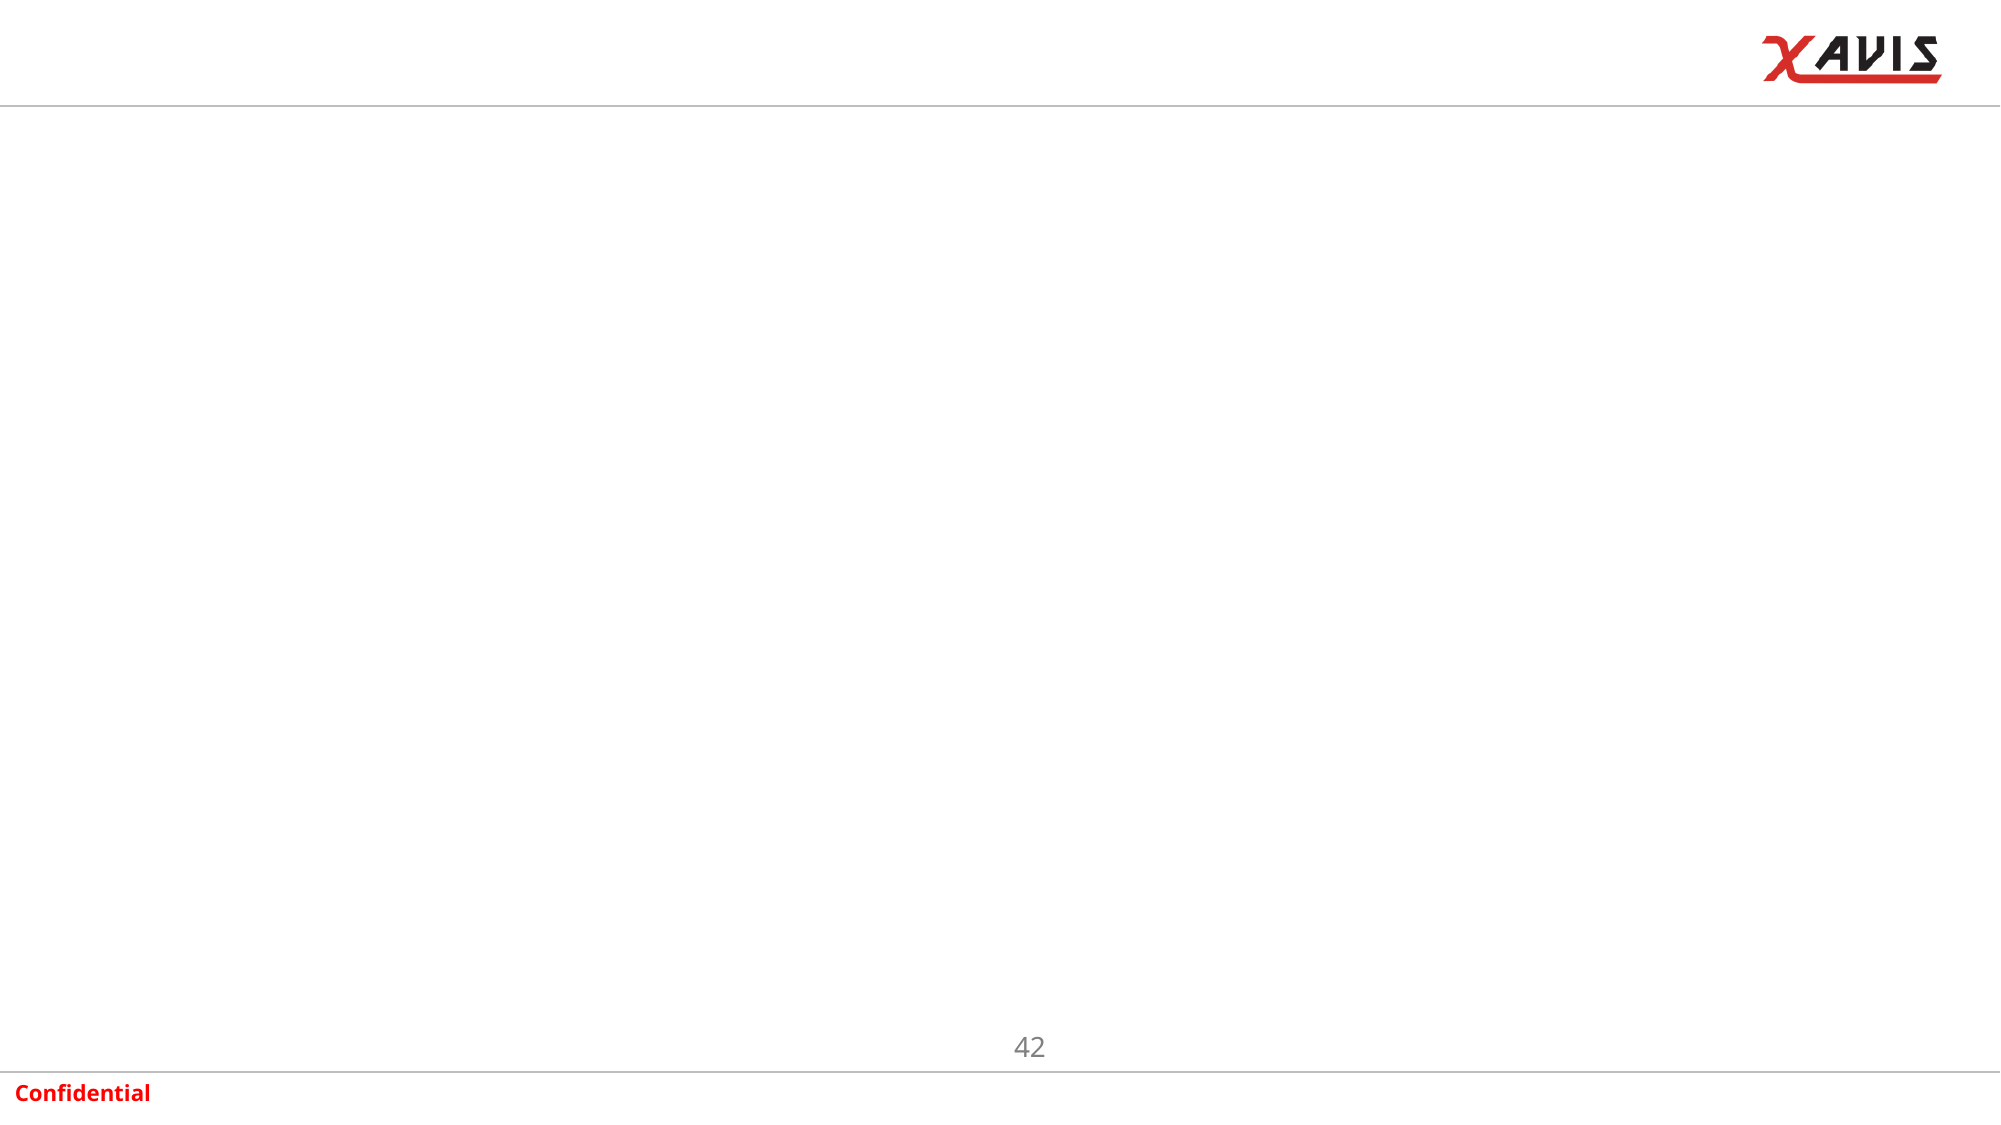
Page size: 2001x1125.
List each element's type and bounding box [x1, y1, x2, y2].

picture [1756, 26, 1946, 89]
